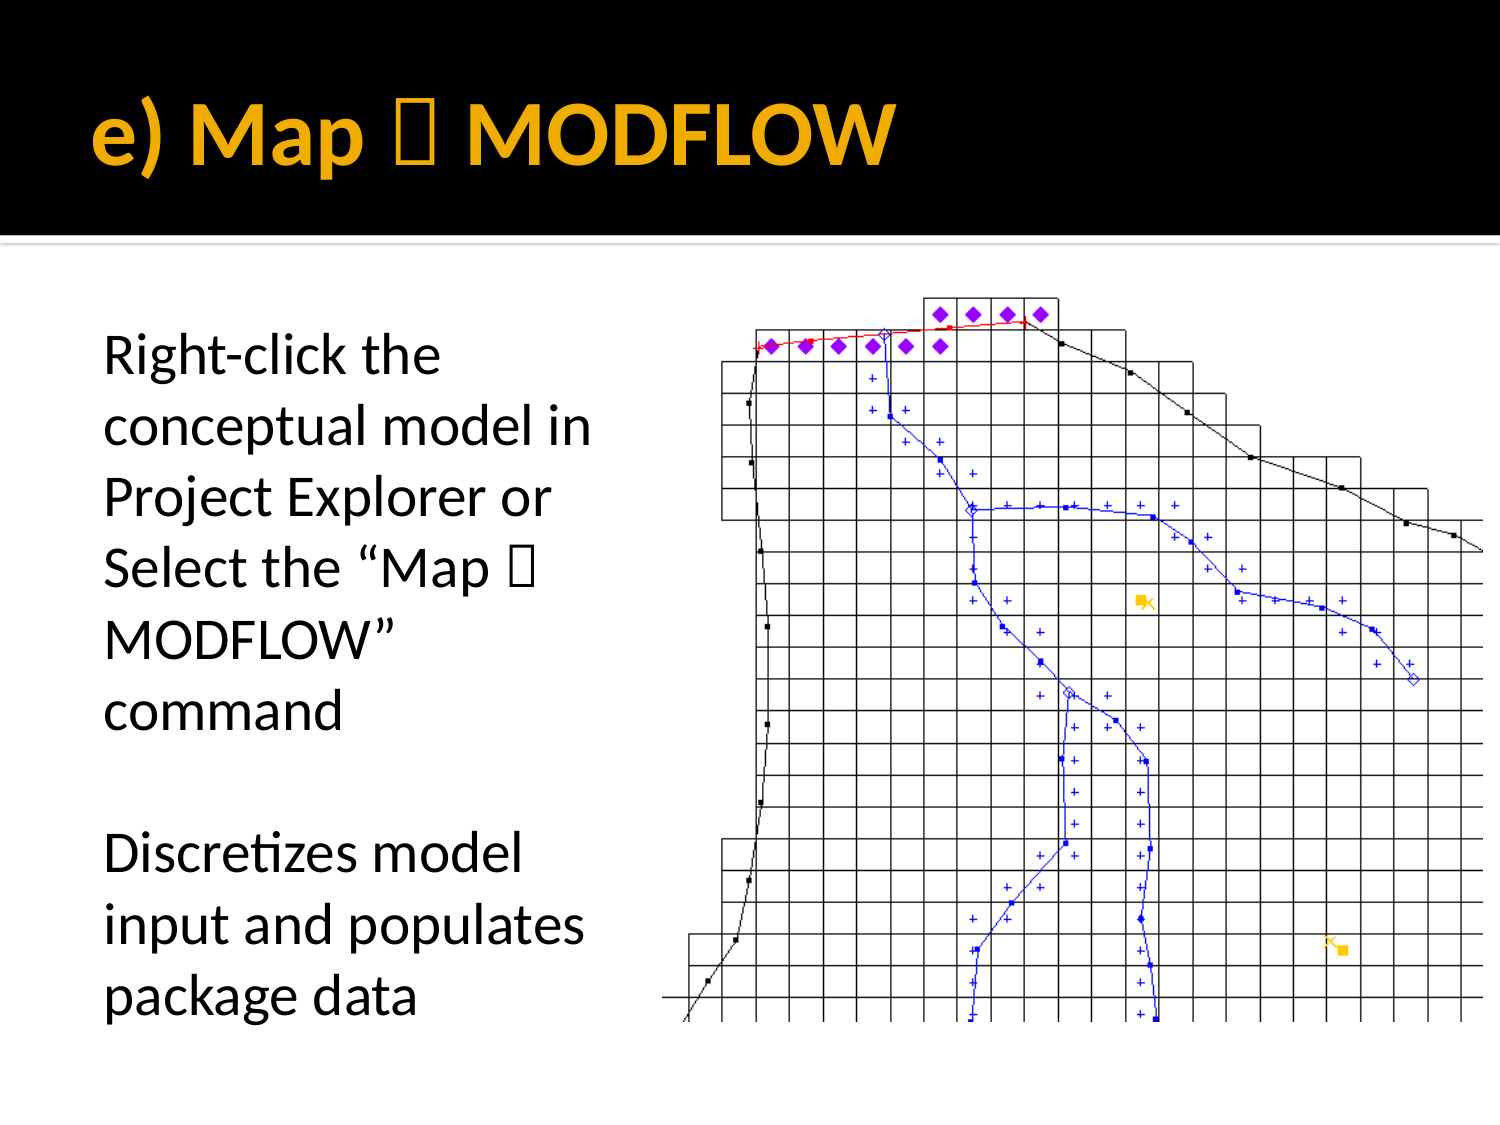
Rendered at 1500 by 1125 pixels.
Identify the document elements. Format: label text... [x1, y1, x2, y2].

list Right-click the conceptual model in Project Explorer or Select the “Map  MODFLOW” command Discretizes model input and populates package data [75, 299, 663, 1038]
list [662, 262, 1484, 1022]
title e) Map  MODFLOW [75, 24, 1425, 231]
